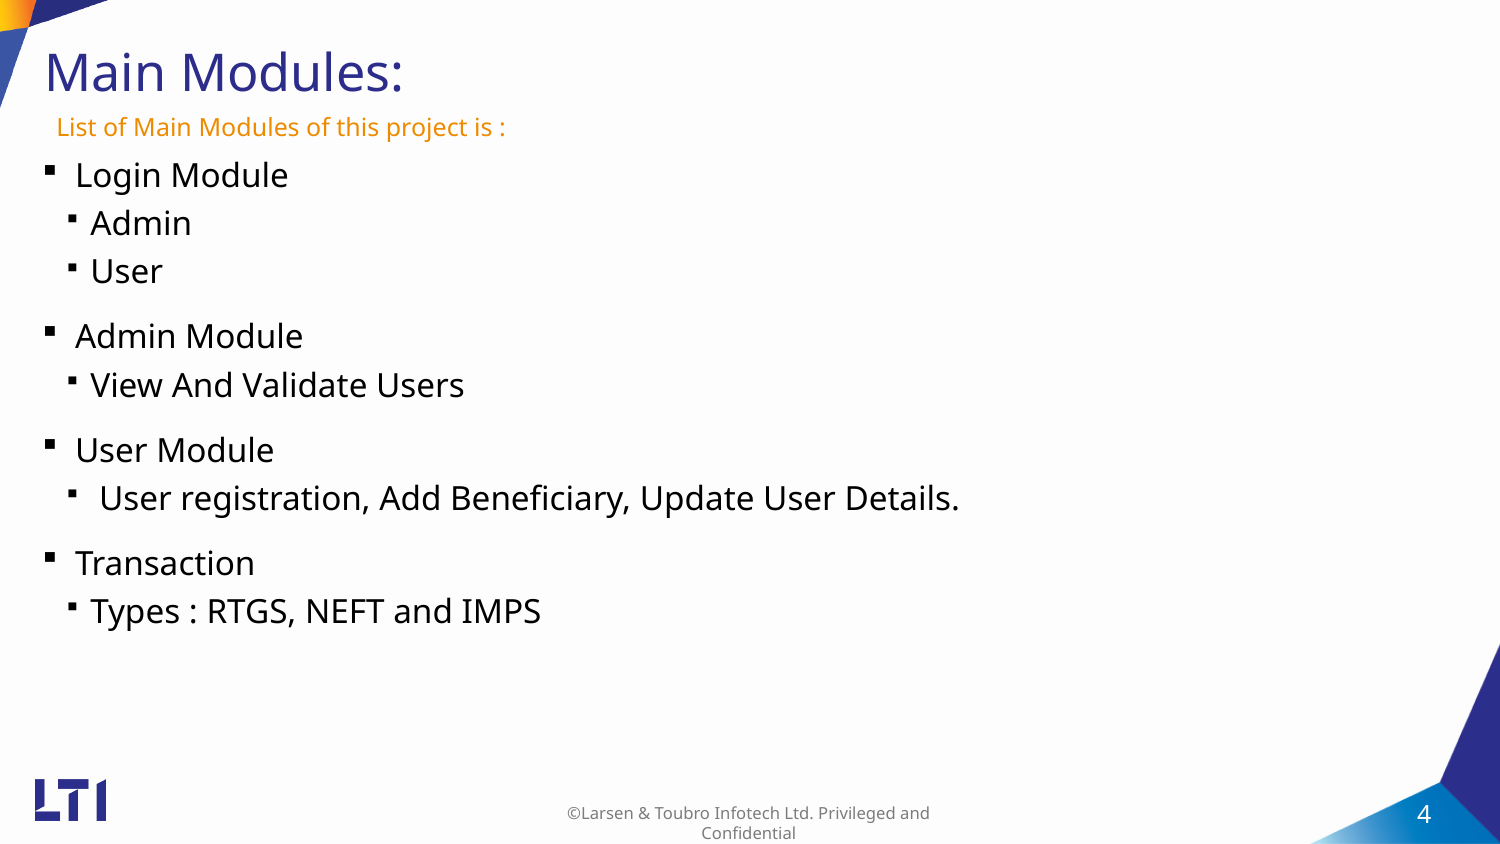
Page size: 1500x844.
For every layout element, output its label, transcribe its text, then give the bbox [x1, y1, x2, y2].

picture [35, 779, 106, 821]
list Login Module Admin User Admin Module View And Validate Users User Module User registration, Add Beneficiary, Update User Details. Transaction Types : RTGS, NEFT and IMPS [42, 154, 1456, 766]
picture [1288, 640, 1500, 844]
list List of Main Modules of this project is : [56, 111, 1363, 143]
picture [0, 0, 109, 110]
title Main Modules: [43, 38, 1362, 104]
